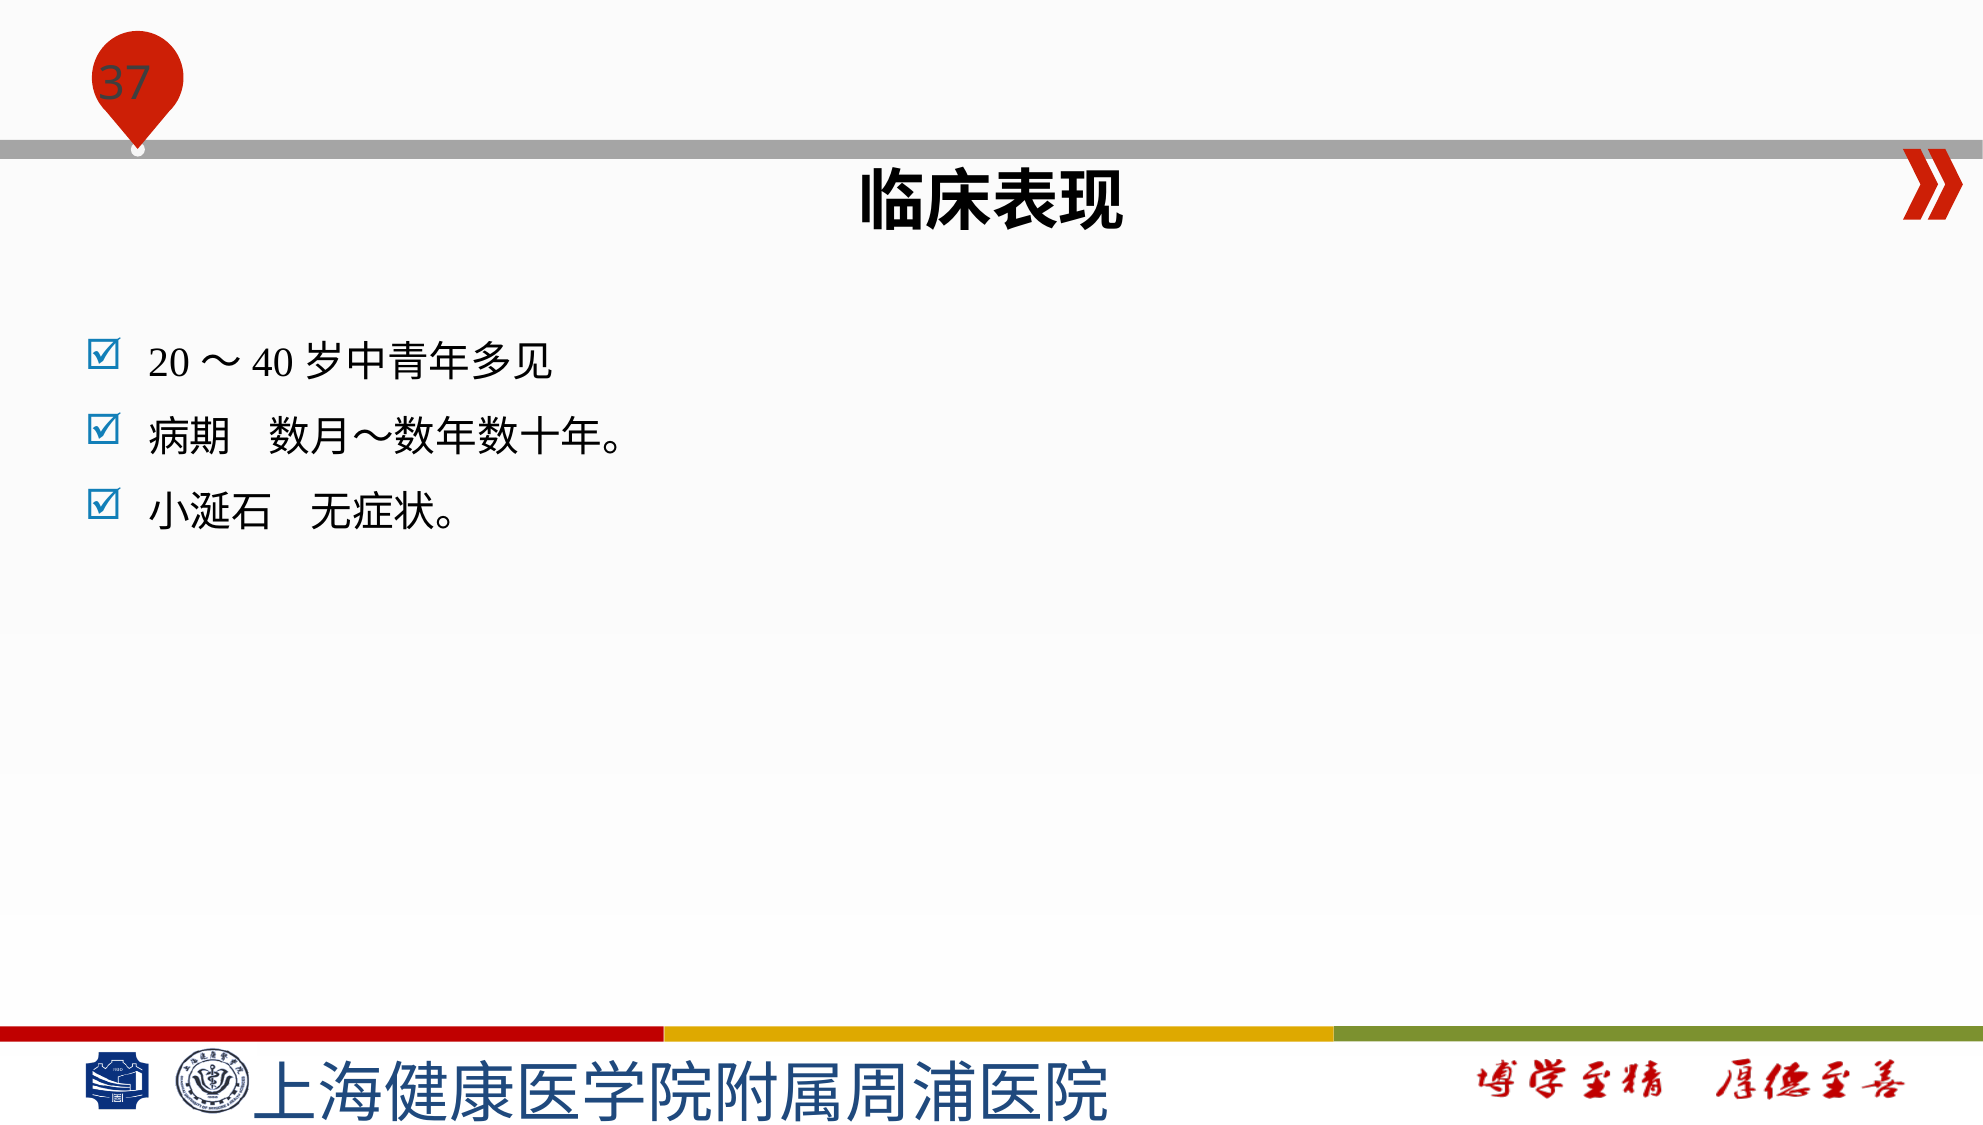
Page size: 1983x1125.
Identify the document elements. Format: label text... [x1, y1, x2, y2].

picture [70, 1042, 258, 1121]
text_box 20～40岁中青年多见 病期 数月～数年数十年。 小涎石 无症状。 [70, 302, 1783, 543]
picture [1445, 1043, 1939, 1124]
text_box [46, 7, 650, 80]
text_box 临床表现 [843, 150, 1141, 246]
